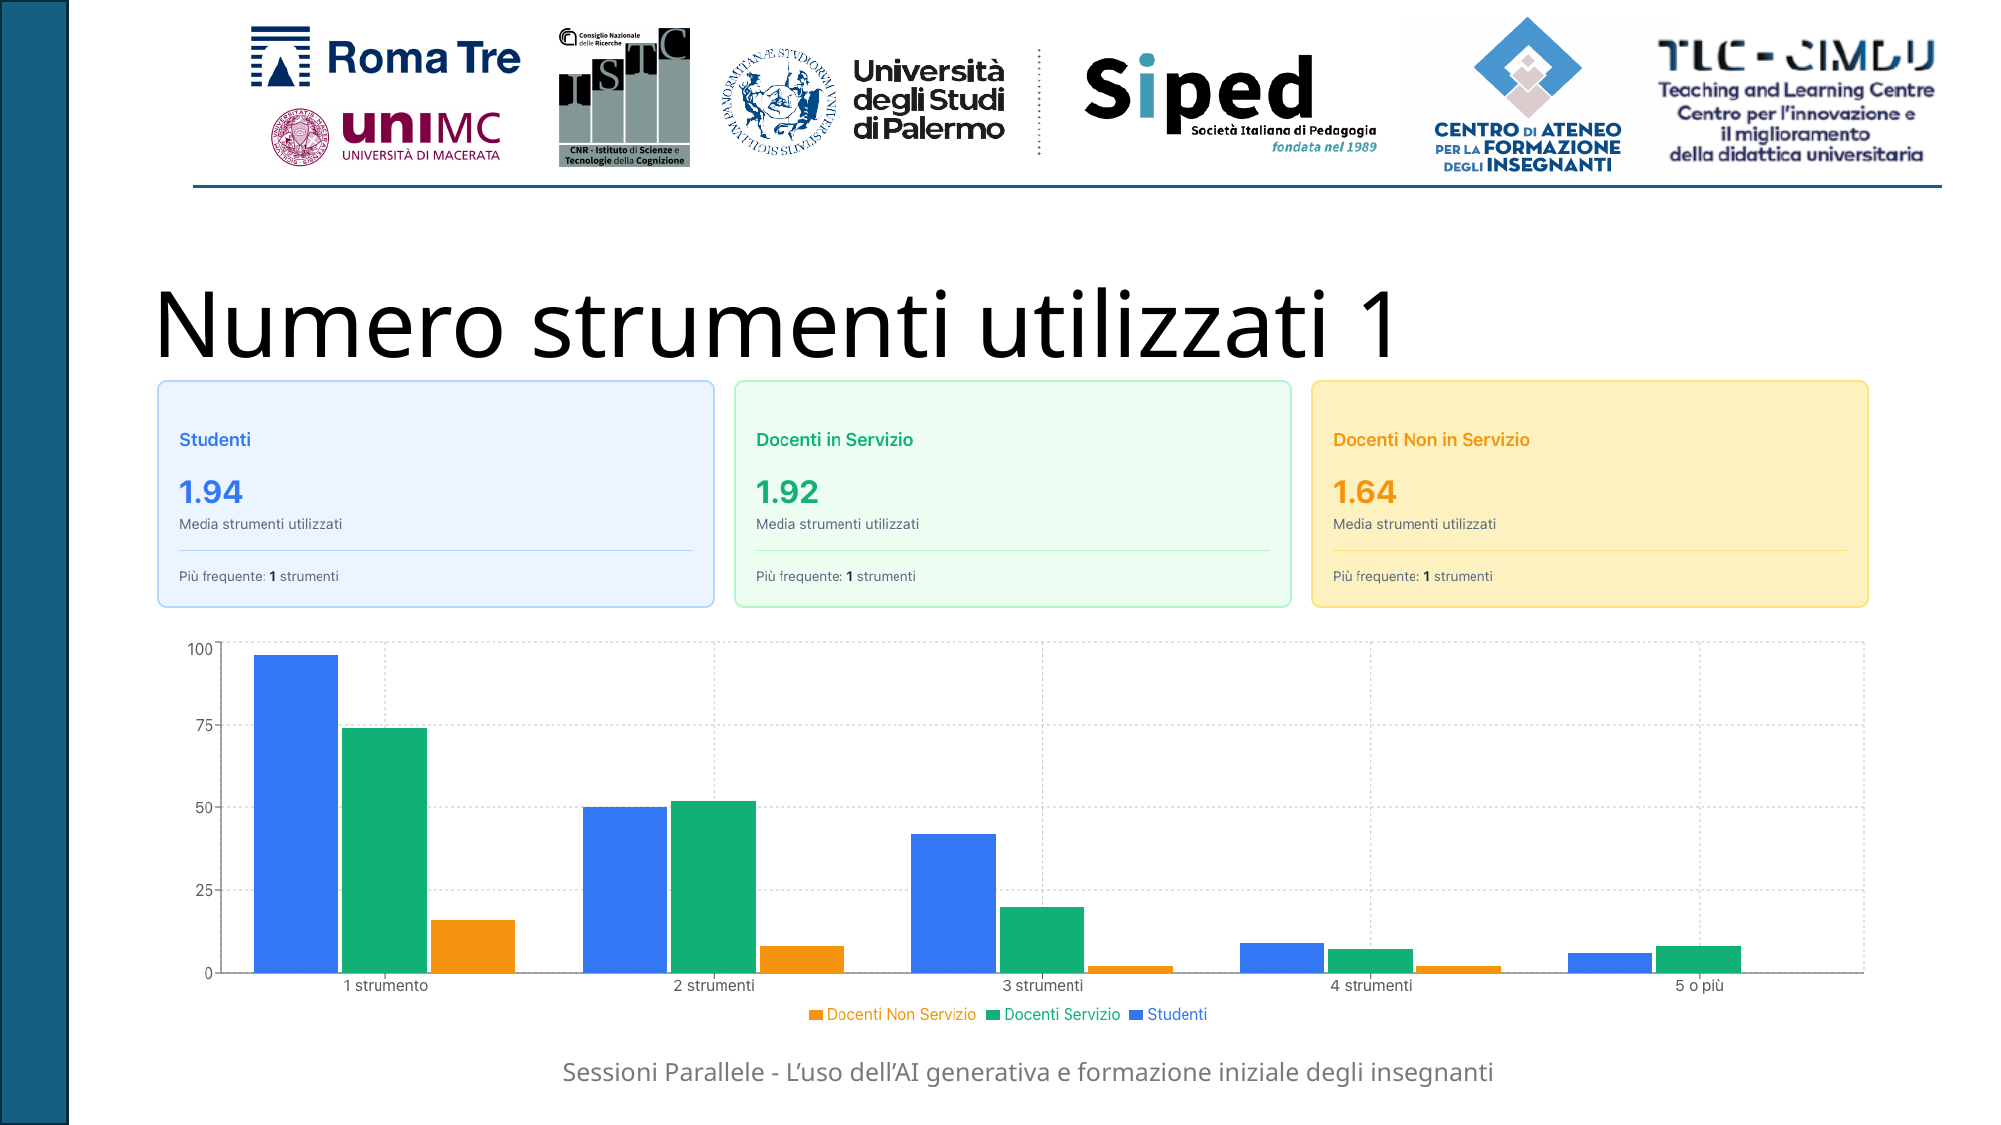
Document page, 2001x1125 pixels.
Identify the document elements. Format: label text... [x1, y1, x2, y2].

text_box [0, 0, 69, 1125]
picture [713, 42, 1053, 162]
text_box Numero strumenti utilizzati 1 [137, 271, 1863, 356]
footer Sessioni Parallele - L’uso dell’AI generativa e formazione iniziale degli insegnanti [516, 1042, 1542, 1101]
picture [1081, 50, 1378, 154]
picture [559, 28, 690, 167]
picture [250, 26, 521, 87]
picture [1401, 2, 1989, 193]
picture [270, 108, 501, 167]
picture [148, 369, 1875, 1042]
